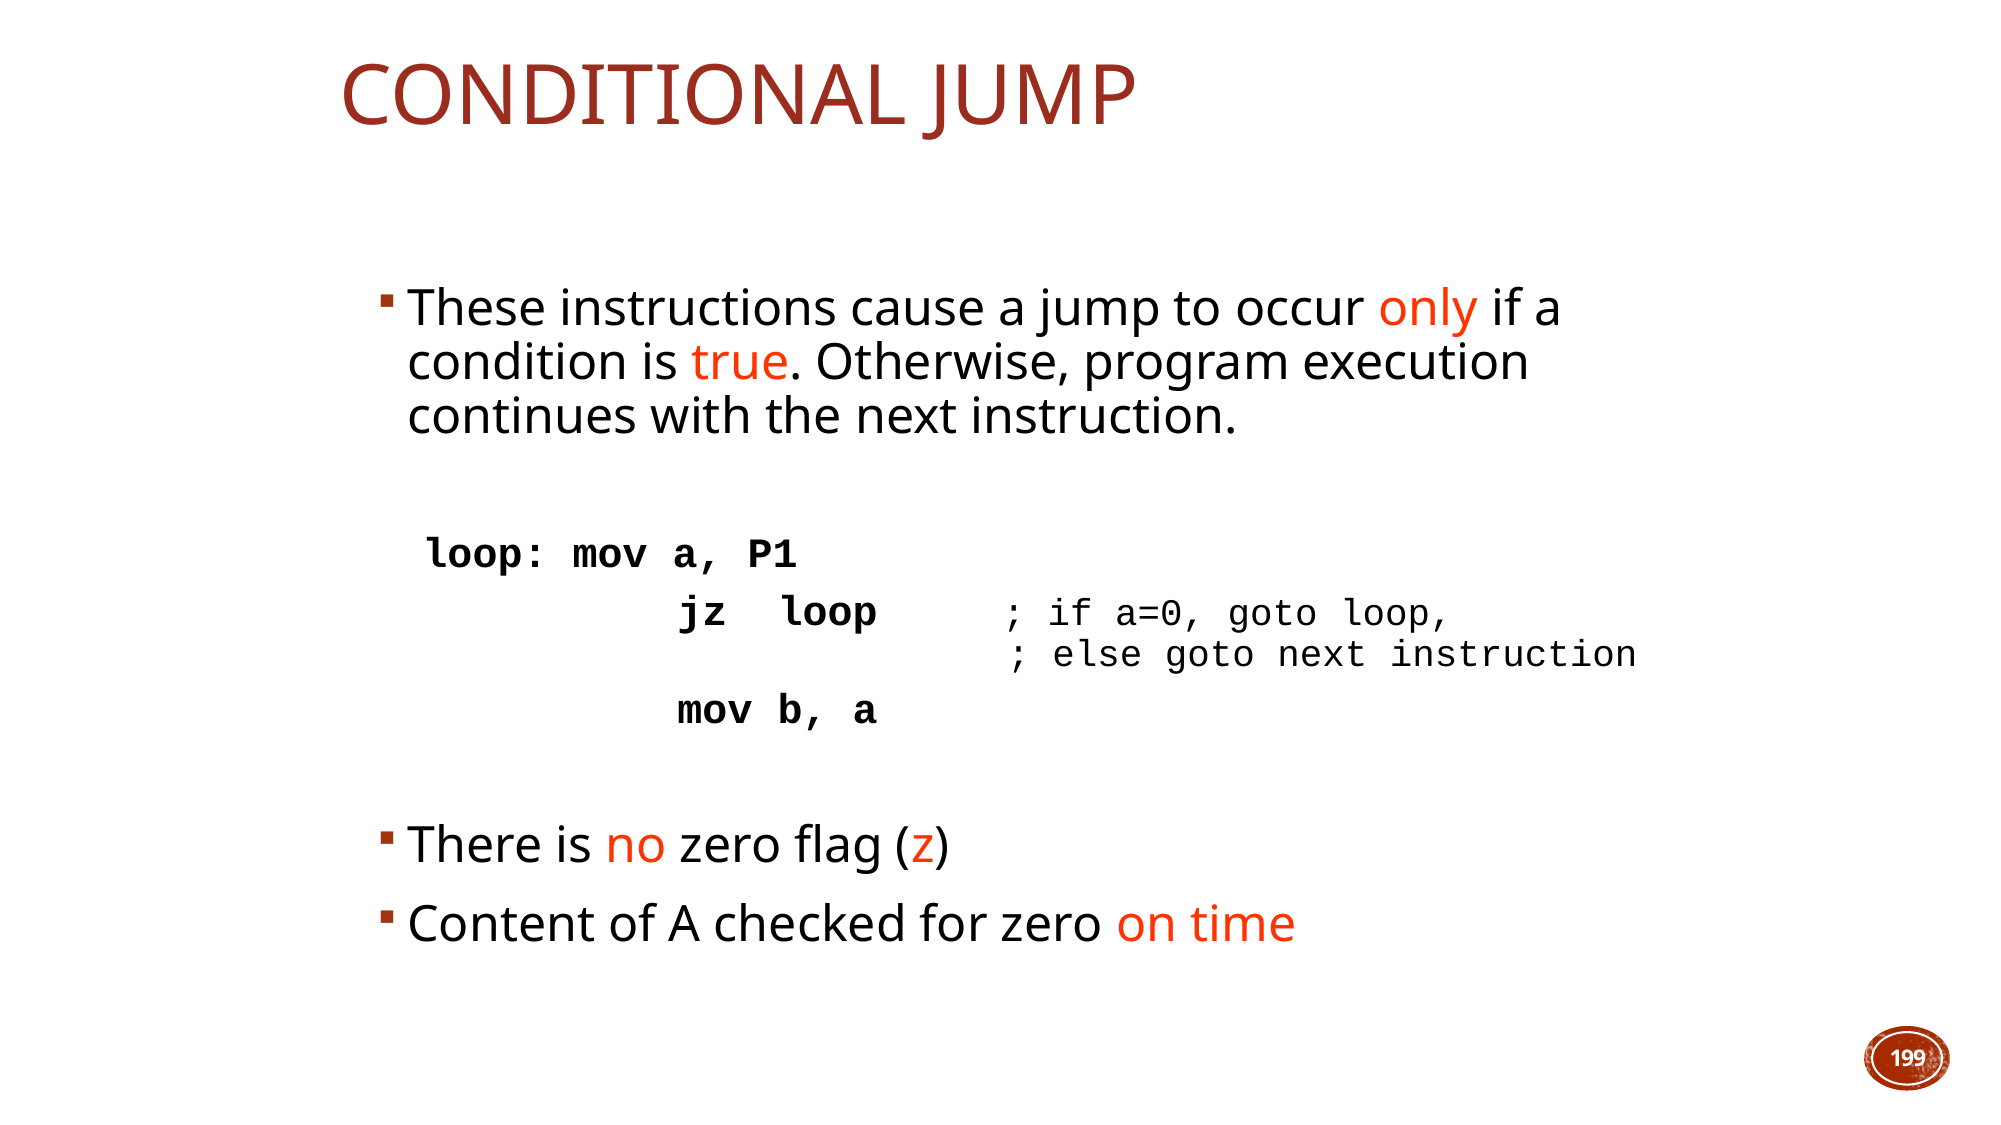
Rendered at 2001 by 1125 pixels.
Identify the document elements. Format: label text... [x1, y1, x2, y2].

title Conditional Jump [324, 45, 1675, 233]
list These instructions cause a jump to occur only if a condition is true. Otherwise, program execution continues with the next instruction. loop: mov a, P1 jz loop ; if a=0, goto loop, ; else goto next instruction mov b, a There is no zero flag (z) Content of A checked for zero on time [362, 275, 1688, 1000]
slide_number 199 [1855, 1028, 1961, 1089]
